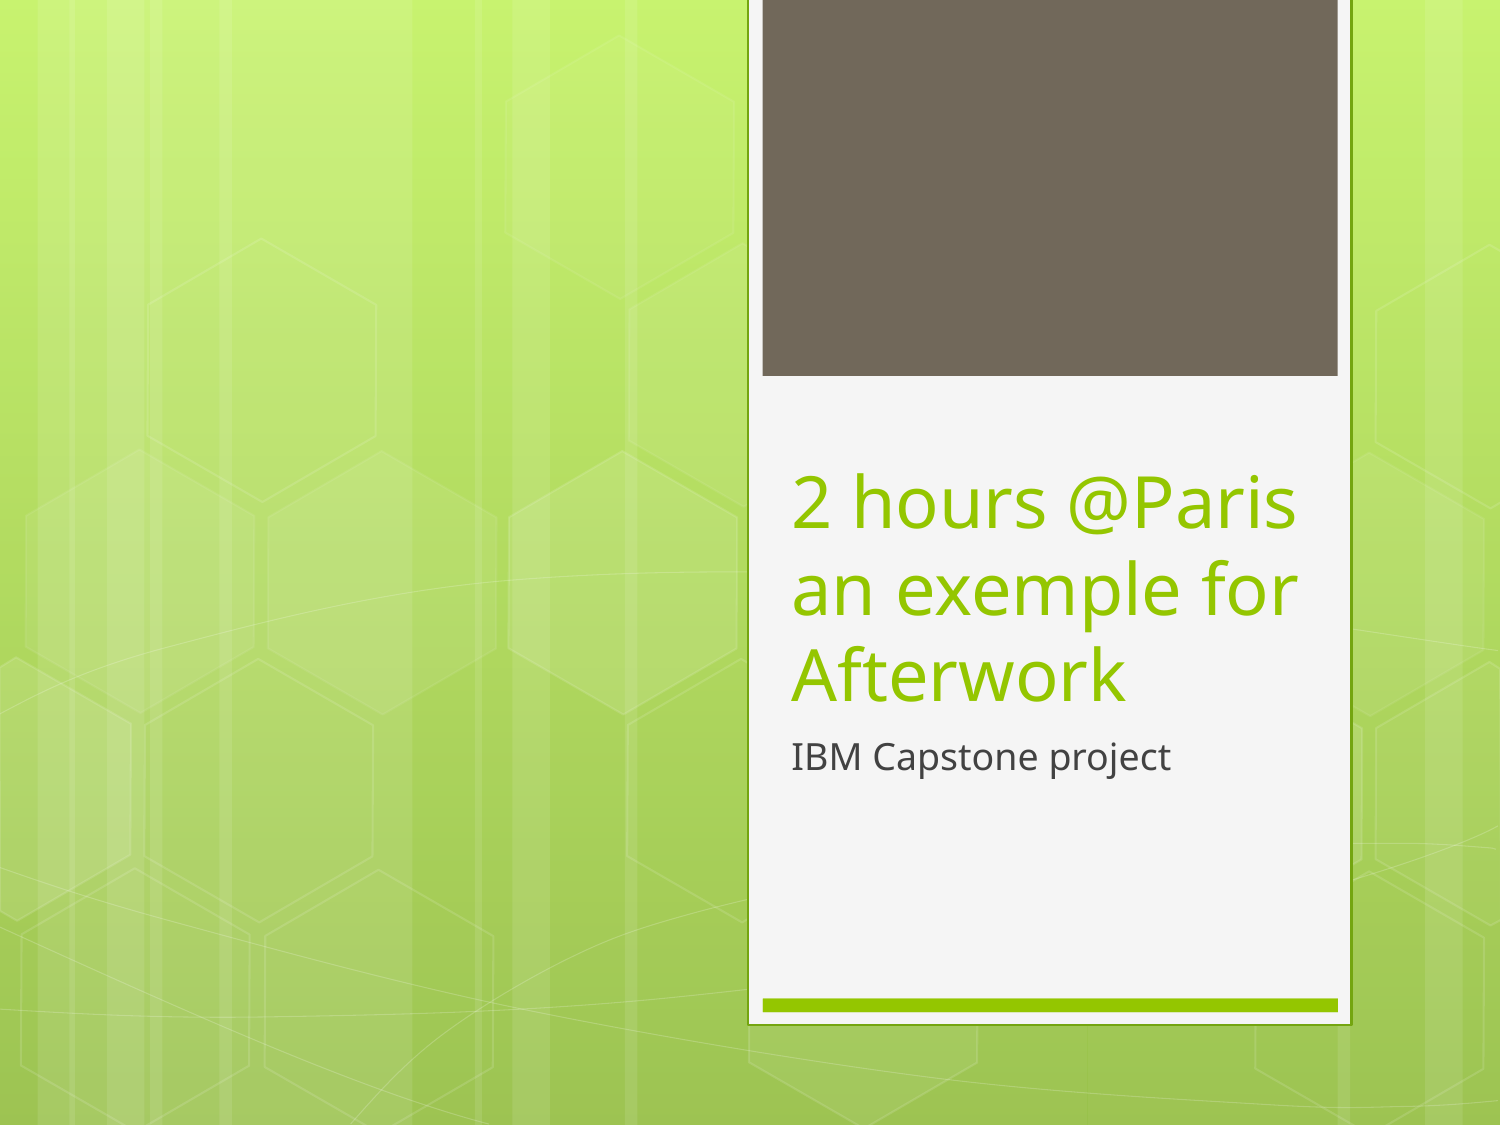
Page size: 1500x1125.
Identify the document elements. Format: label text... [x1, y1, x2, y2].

title 2 hours @Paris an exemple for Afterwork [776, 444, 1320, 724]
subtitle IBM Capstone project [776, 725, 1320, 933]
